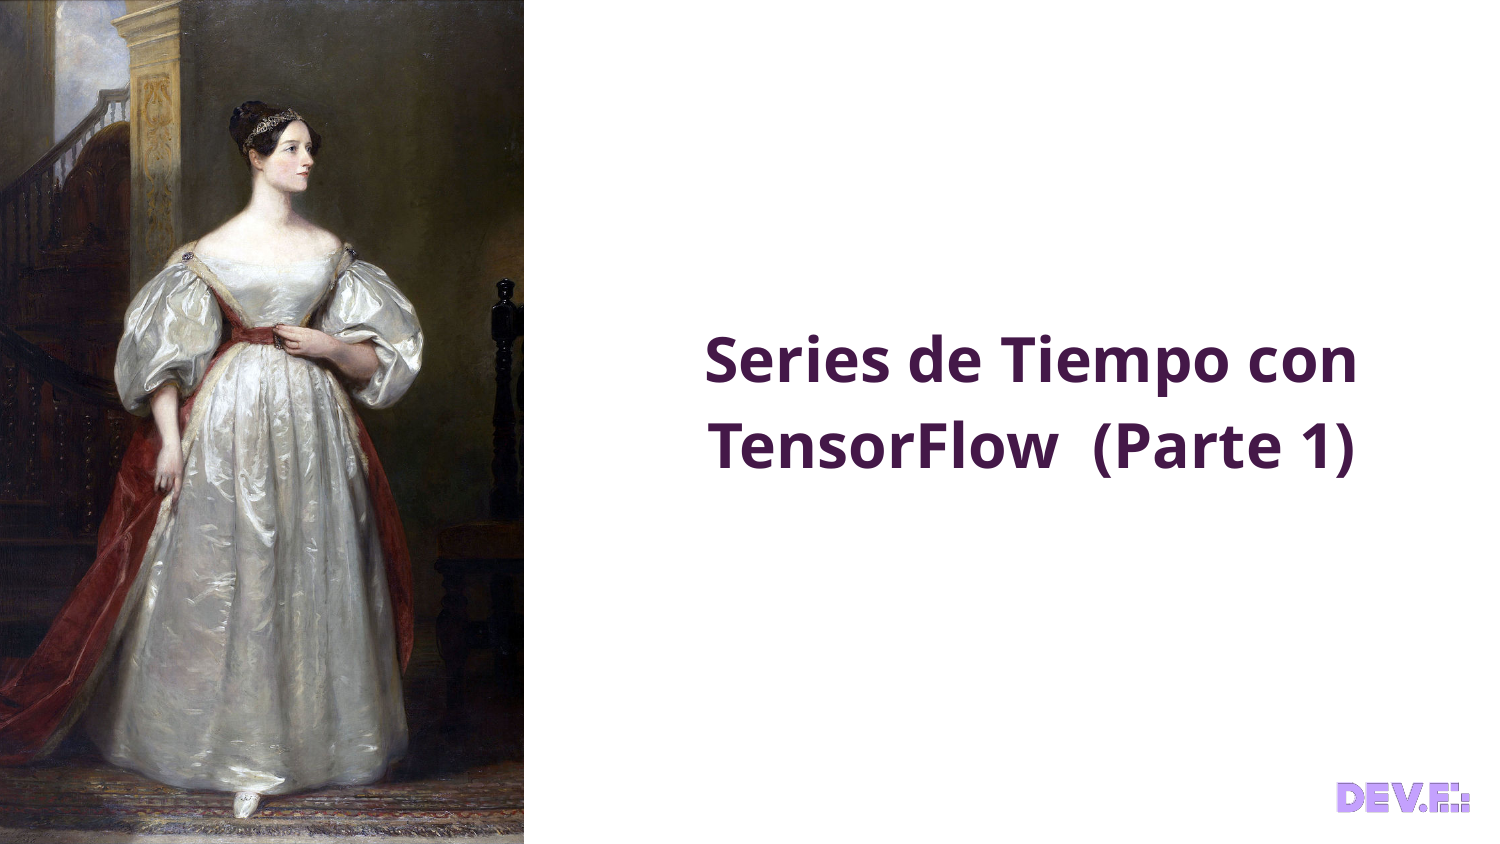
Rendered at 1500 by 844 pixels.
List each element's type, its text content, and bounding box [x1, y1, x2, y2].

picture [1330, 776, 1474, 818]
text_box Series de Tiempo con TensorFlow (Parte 1) [630, 293, 1435, 568]
picture [0, 0, 524, 844]
